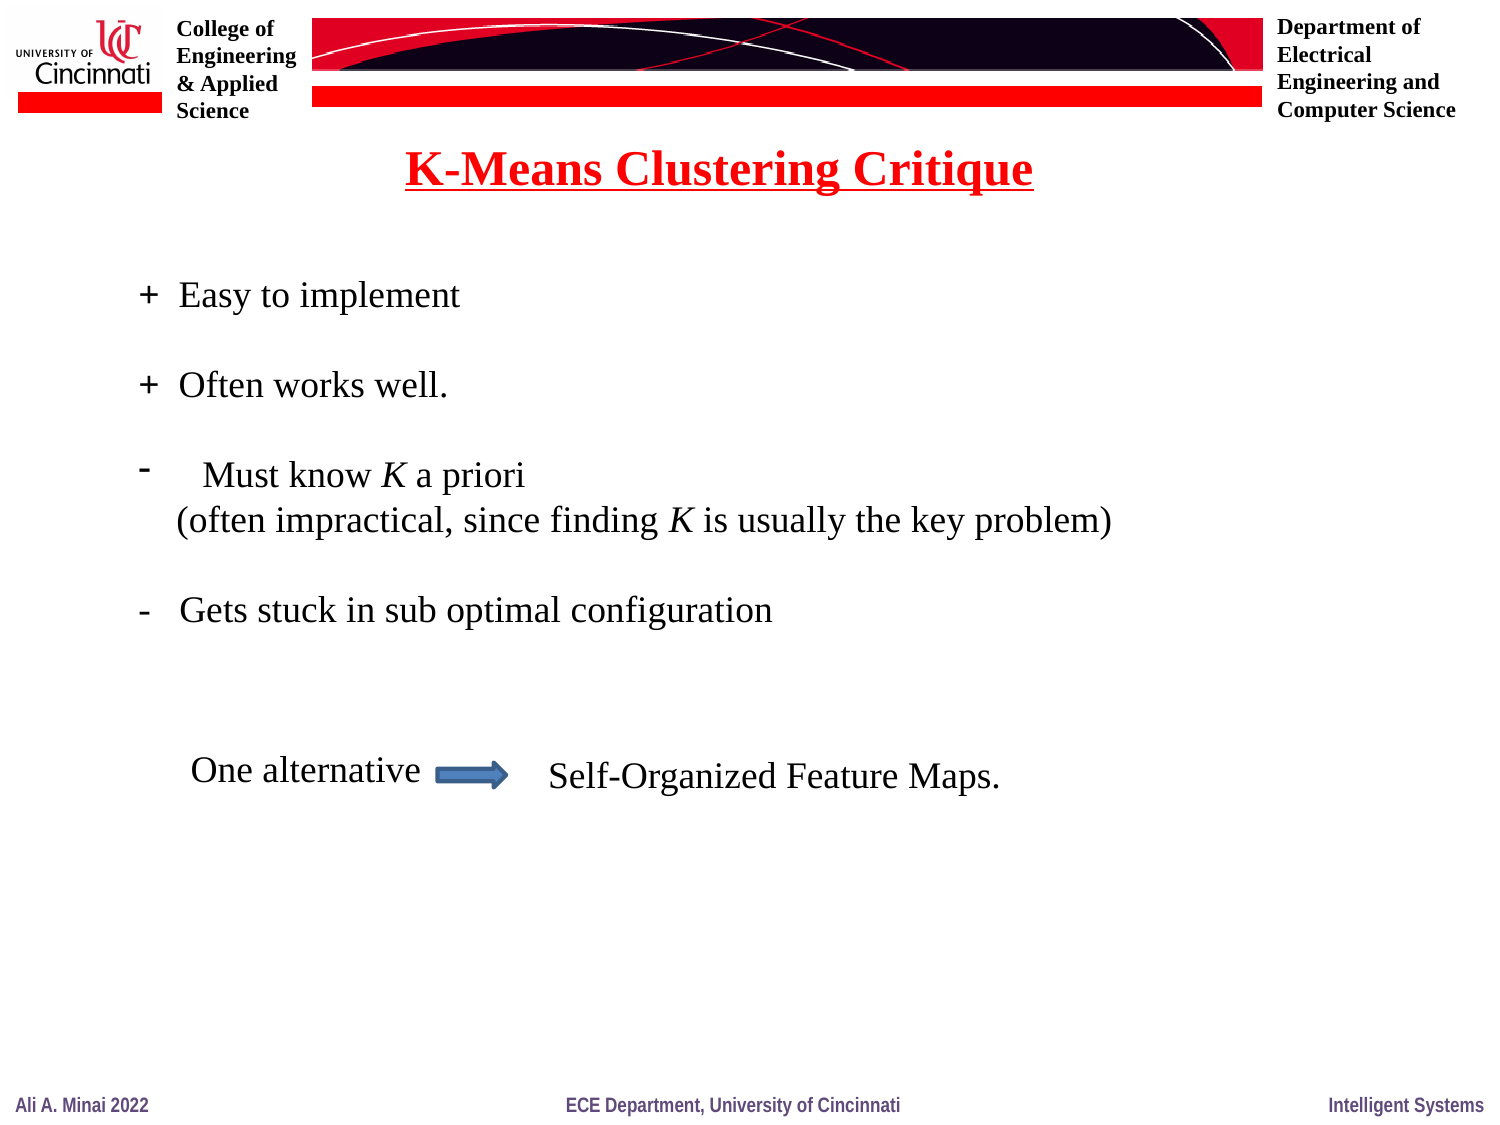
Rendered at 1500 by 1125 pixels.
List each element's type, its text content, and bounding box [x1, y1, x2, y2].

picture [6, 5, 163, 99]
text_box Self-Organized Feature Maps. [533, 743, 1017, 804]
text_box + Easy to implement + Often works well. Must know K a priori (often impractical, since finding K is usually the key problem) - Gets stuck in sub optimal configuration [123, 262, 1128, 638]
text_box [435, 760, 509, 790]
text_box One alternative [175, 737, 437, 798]
picture [312, 18, 1263, 71]
text_box K-Means Clustering Critique [390, 128, 1049, 203]
